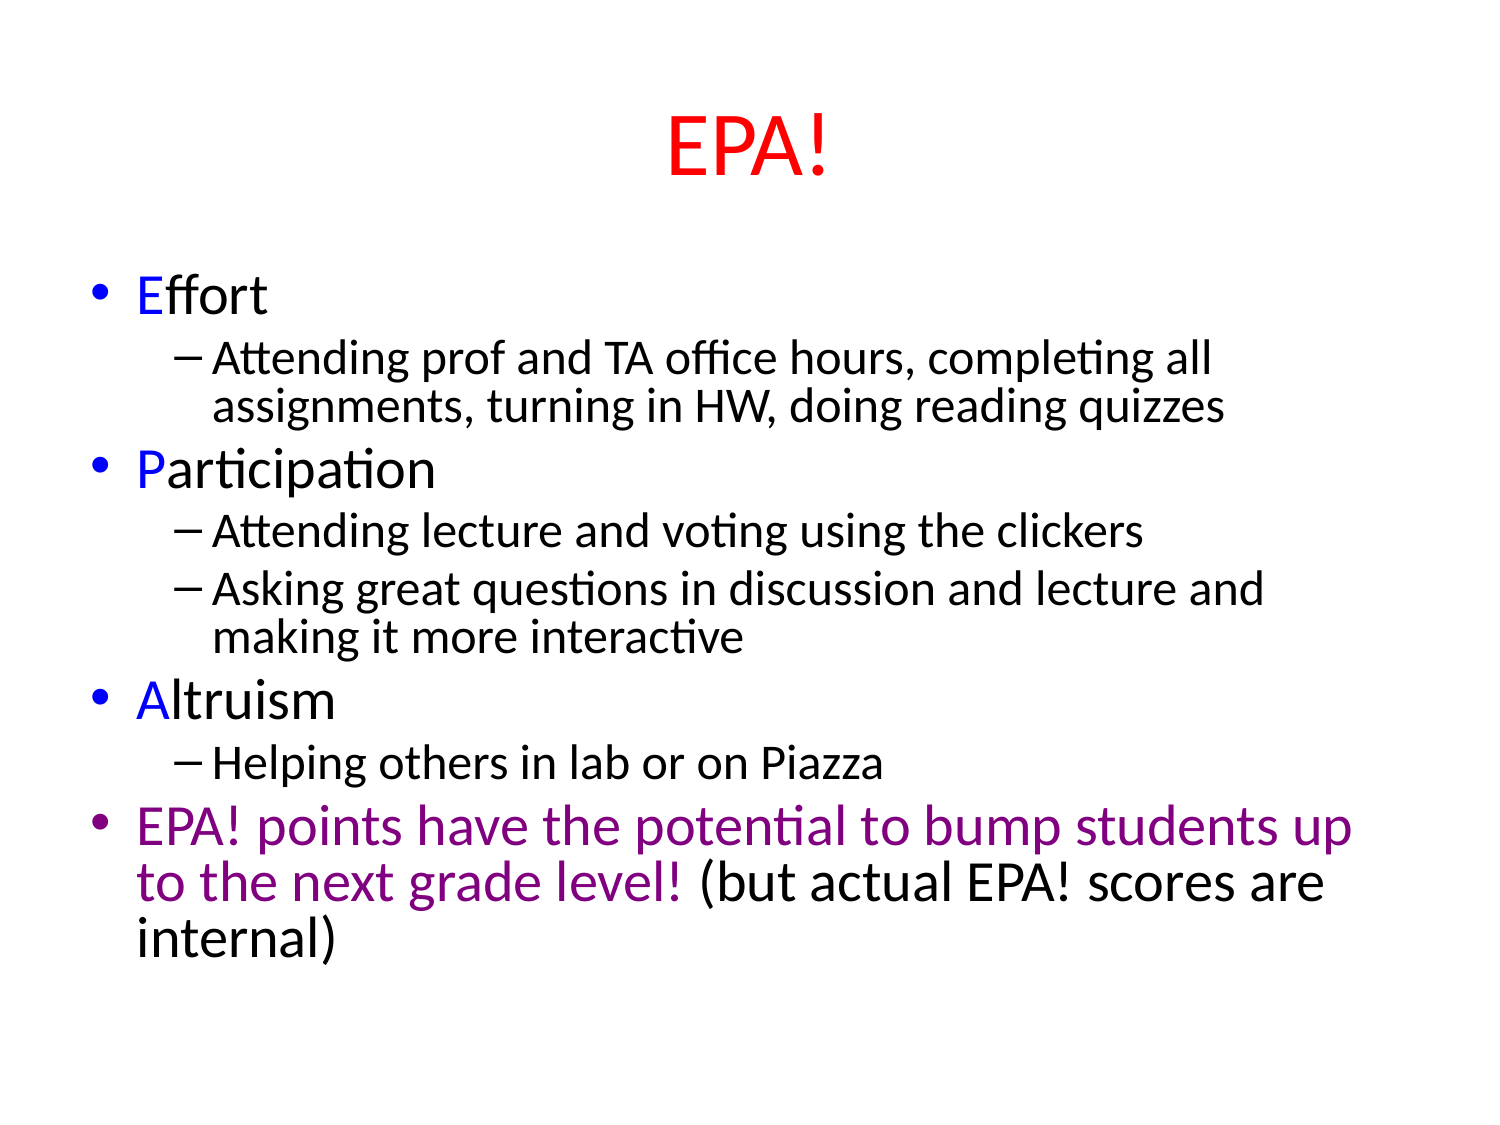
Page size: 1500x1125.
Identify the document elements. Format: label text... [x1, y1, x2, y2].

list Effort Attending prof and TA office hours, completing all assignments, turning in HW, doing reading quizzes Participation Attending lecture and voting using the clickers Asking great questions in discussion and lecture and making it more interactive Altruism Helping others in lab or on Piazza EPA! points have the potential to bump students up to the next grade level! (but actual EPA! scores are internal) [75, 262, 1425, 1005]
title EPA! [75, 45, 1425, 233]
